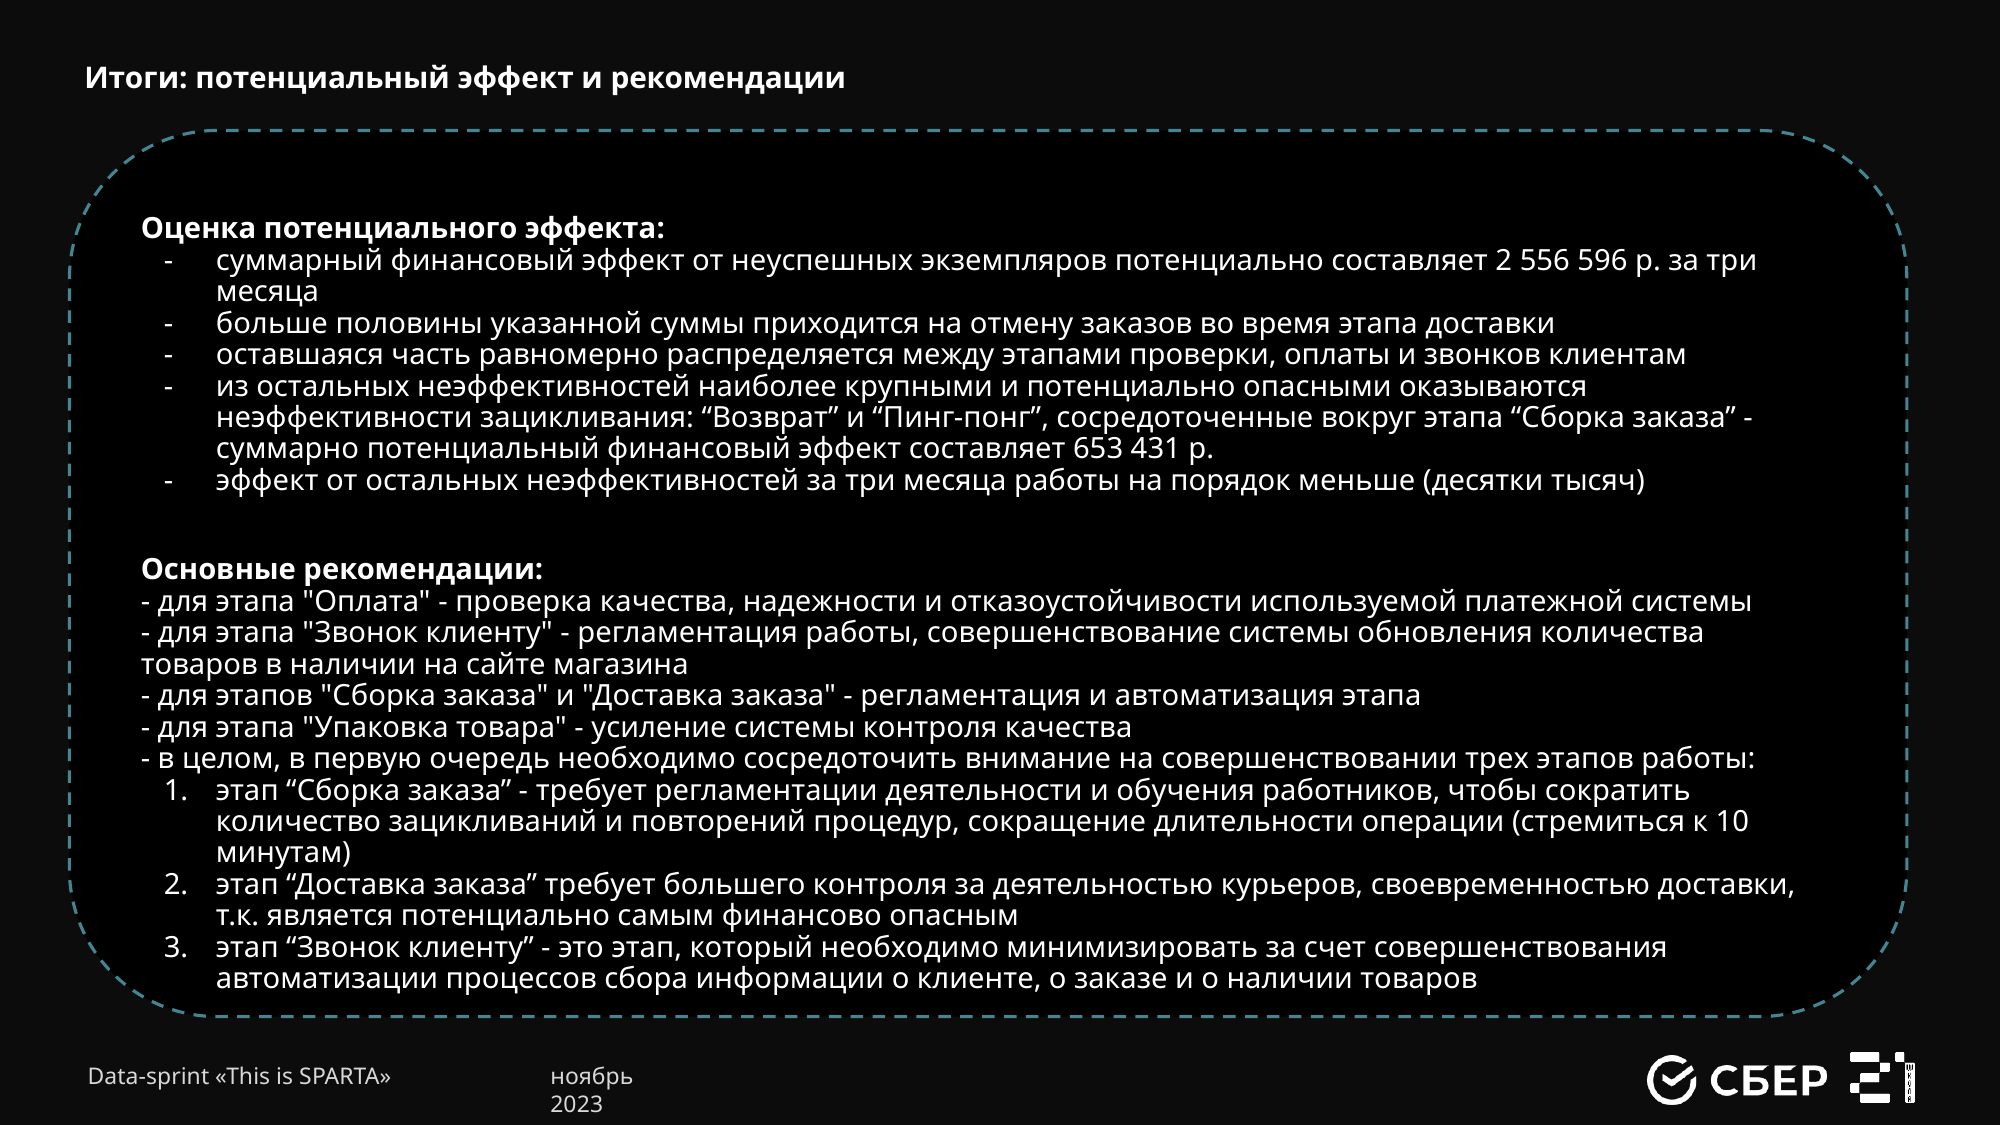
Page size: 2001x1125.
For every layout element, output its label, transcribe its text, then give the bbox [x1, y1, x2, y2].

picture [1833, 1036, 1931, 1107]
text_box Оценка потенциального эффекта: суммарный финансовый эффект от неуспешных экземпляров потенциально составляет 2 556 596 р. за три месяца больше половины указанной суммы приходится на отмену заказов во время этапа доставки оставшаяся часть равномерно распределяется между этапами проверки, оплаты и звонков клиентам из остальных неэффективностей наиболее крупными и потенциально опасными оказываются неэффективности зацикливания: “Возврат” и “Пинг-понг”, сосредоточенные вокруг этапа “Сборка заказа” - суммарно потенциальный финансовый эффект составляет 653 431 р. эффект от остальных неэффективностей за три месяца работы на порядок меньше (десятки тысяч) Основные рекомендации: - для этапа "Оплата" - проверка качества, надежности и отказоустойчивости используемой платежной системы - для этапа "Звонок клиенту" - регламентация работы, совершенствование системы обновления количества товаров в наличии на сайте магазина - для этапов "Сборка заказа" и "Доставка заказа" - регламентация и автоматизация этапа - для этапа "Упаковка товара" - усиление системы контроля качества - в целом, в первую очередь необходимо сосредоточить внимание на совершенствовании трех этапов работы: этап “Сборка заказа” - требует регламентации деятельности и обучения работников, чтобы сократить количество зацикливаний и повторений процедур, сокращение длительности операции (стремиться к 10 минутам) этап “Доставка заказа” требует большего контроля за деятельностью курьеров, своевременностью доставки, т.к. является потенциально самым финансово опасным этап “Звонок клиенту” - это этап, который необходимо минимизировать за счет совершенствования автоматизации процессов сбора информации о клиенте, о заказе и о наличии товаров [125, 163, 1839, 1017]
text_box пыц [69, 130, 1907, 994]
picture [1647, 1055, 1827, 1105]
title Итоги: потенциальный эффект и рекомендации [69, 54, 1907, 103]
